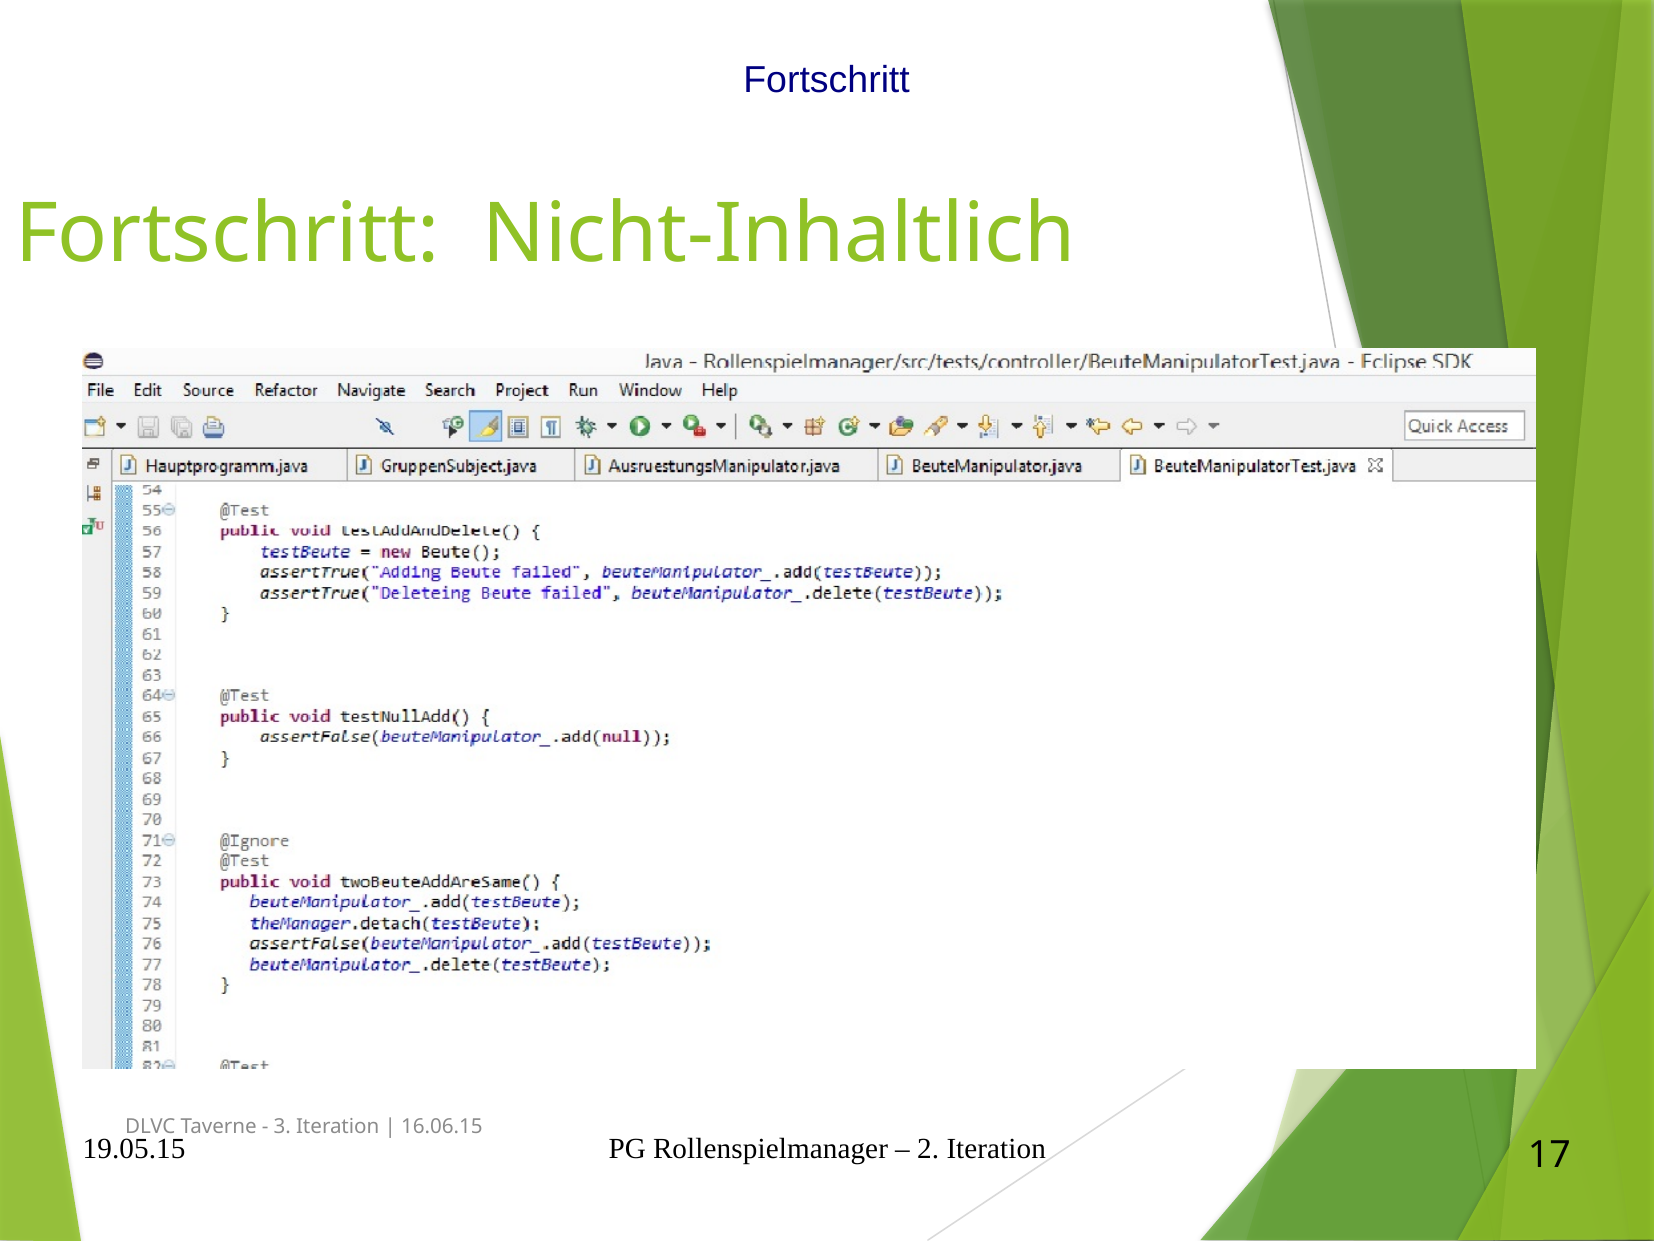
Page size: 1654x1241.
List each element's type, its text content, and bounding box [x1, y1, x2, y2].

title Fortschritt: Nicht-Inhaltlich [0, 171, 1489, 394]
text_box 17 [1185, 1129, 1571, 1216]
footer DLVC Taverne - 3. Iteration | 16.06.15 [110, 1092, 947, 1159]
text_box Fortschritt [728, 47, 925, 107]
text_box 19.05.15 [82, 1129, 468, 1216]
picture [82, 347, 1537, 1070]
text_box PG Rollenspielmanager – 2. Iteration [565, 1129, 1090, 1216]
